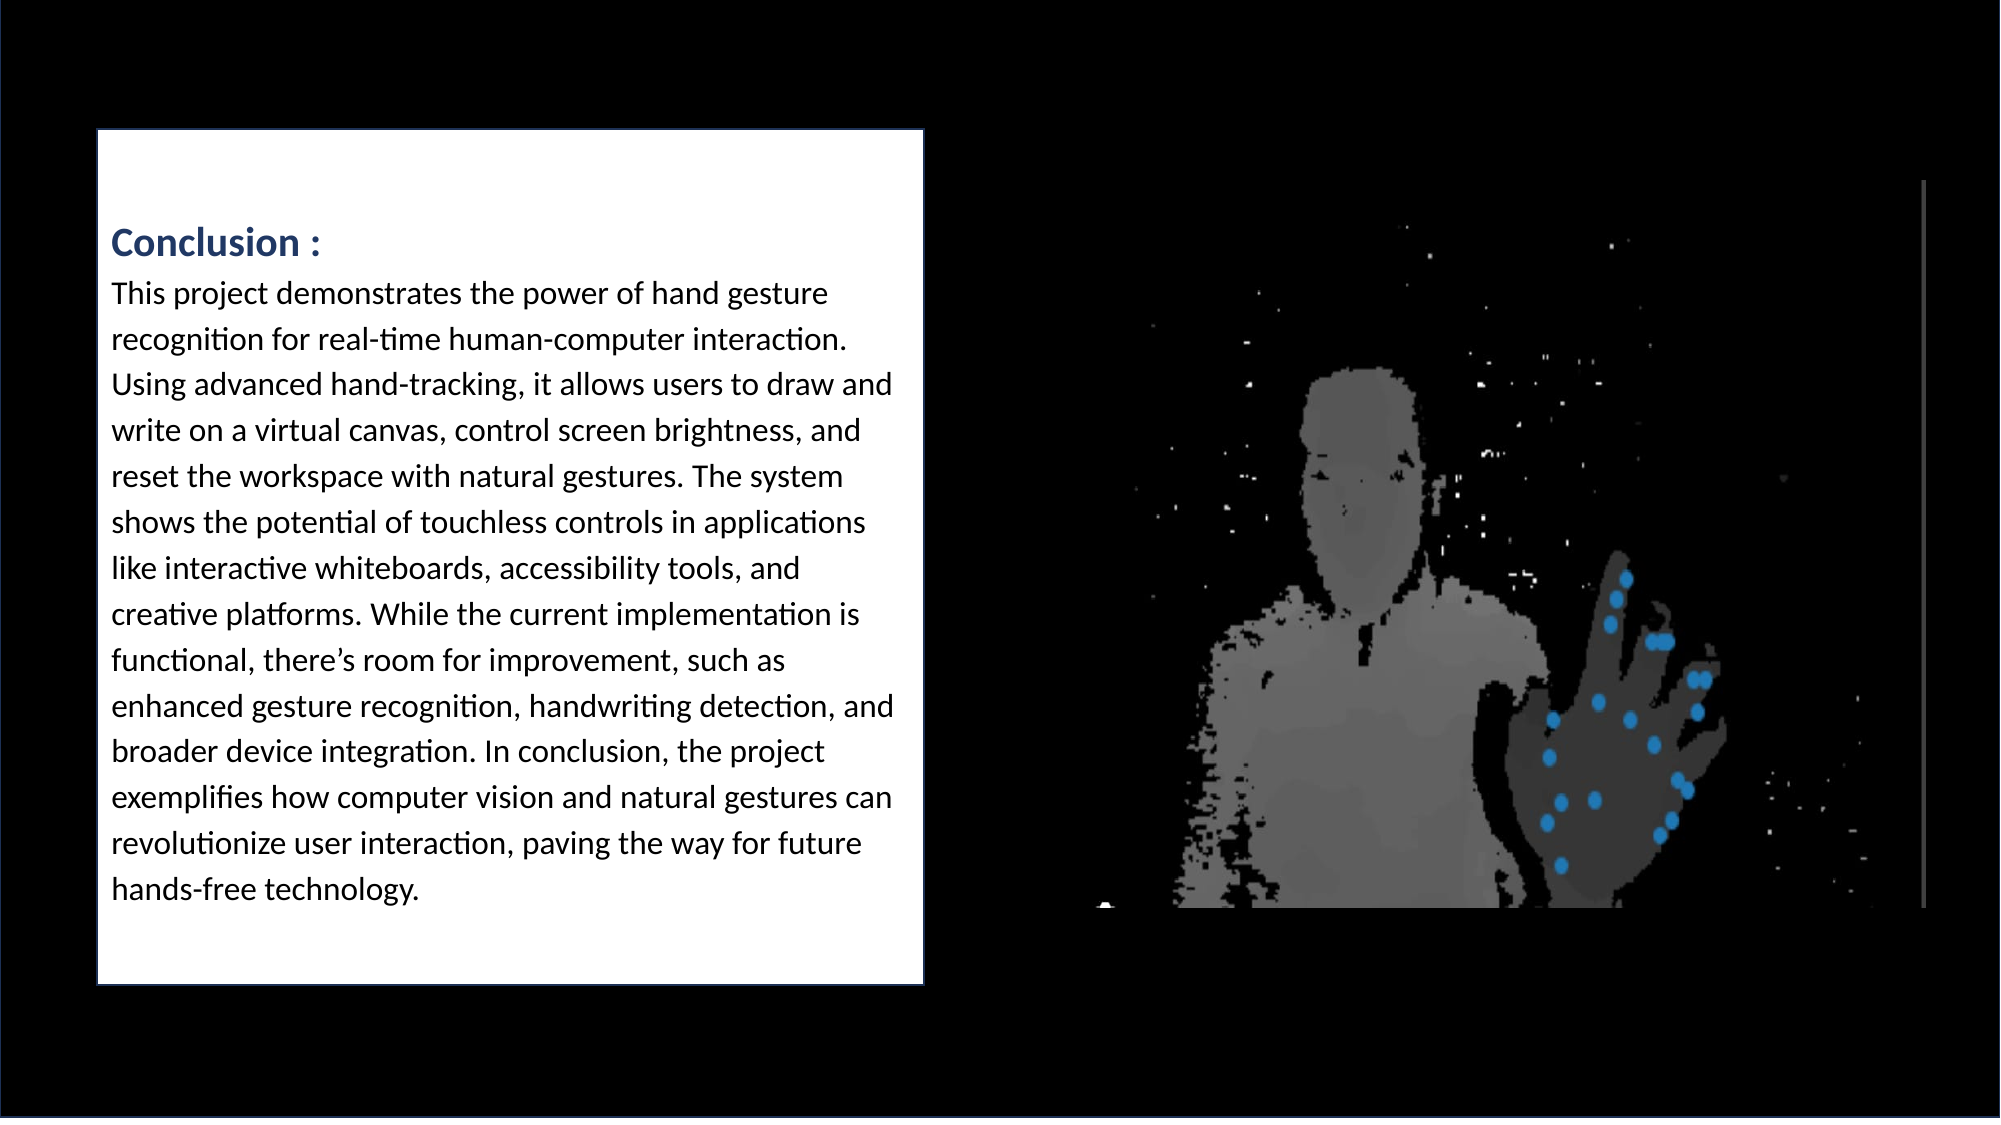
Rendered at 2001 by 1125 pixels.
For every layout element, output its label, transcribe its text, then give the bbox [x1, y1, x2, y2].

text_box Conclusion : This project demonstrates the power of hand gesture recognition for real-time human-computer interaction. Using advanced hand-tracking, it allows users to draw and write on a virtual canvas, control screen brightness, and reset the workspace with natural gestures. The system shows the potential of touchless controls in applications like interactive whiteboards, accessibility tools, and creative platforms. While the current implementation is functional, there’s room for improvement, such as enhanced gesture recognition, handwriting detection, and broader device integration. In conclusion, the project exemplifies how computer vision and natural gestures can revolutionize user interaction, paving the way for future hands-free technology. [96, 128, 925, 986]
picture [1046, 180, 1926, 909]
text_box [0, 0, 2000, 1118]
